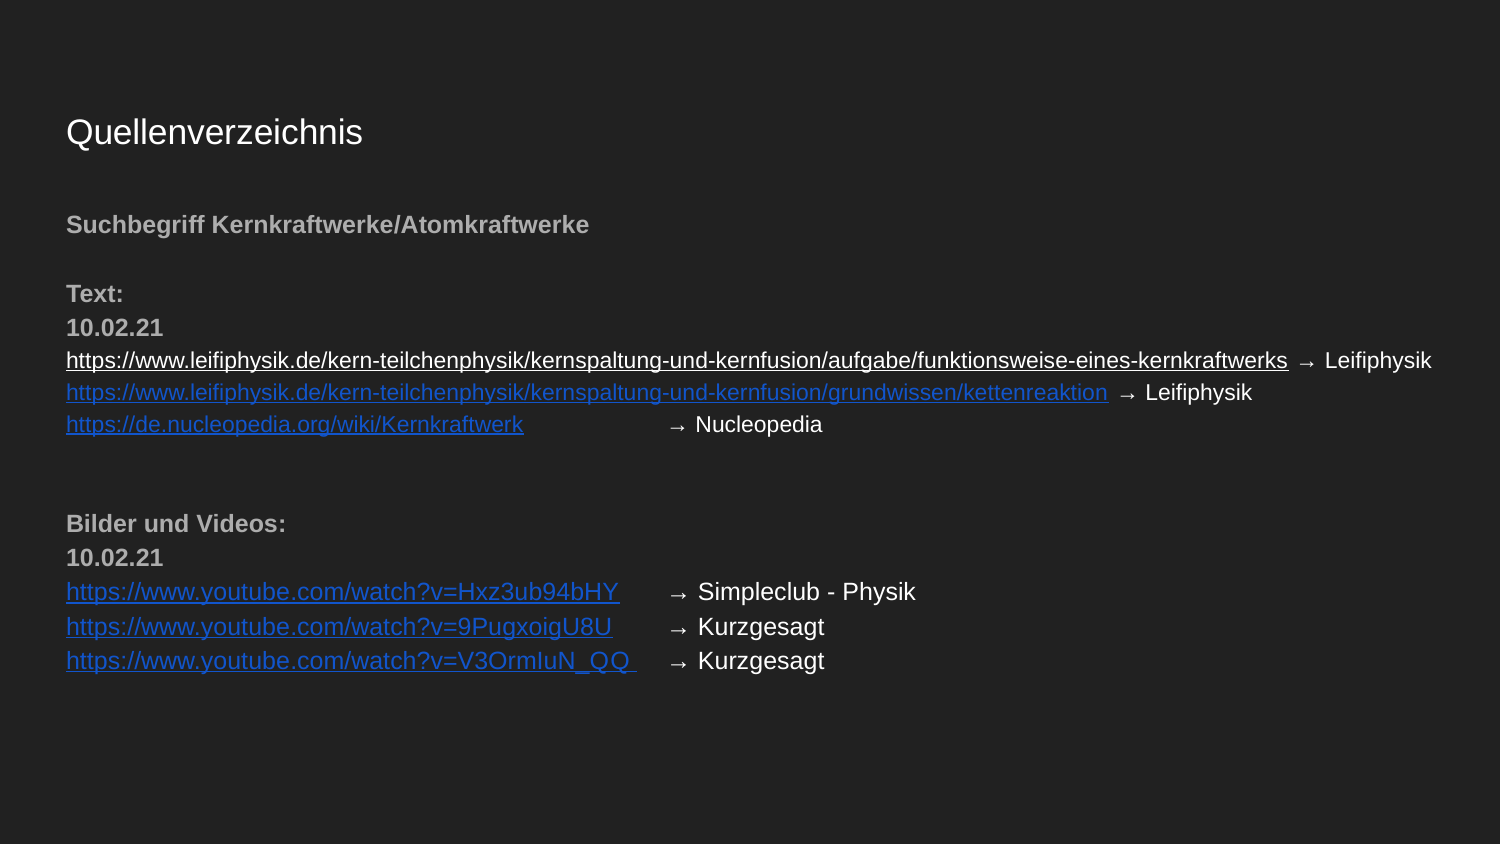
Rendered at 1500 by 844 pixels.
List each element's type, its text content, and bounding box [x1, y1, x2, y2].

title Quellenverzeichnis [51, 72, 1449, 167]
list Suchbegriff Kernkraftwerke/Atomkraftwerke Text: 10.02.21 https://www.leifiphysik.de/kern-teilchenphysik/kernspaltung-und-kernfusion/aufgabe/funktionsweise-eines-kernkraftwerks → Leifiphysik https://www.leifiphysik.de/kern-teilchenphysik/kernspaltung-und-kernfusion/grundwissen/kettenreaktion → Leifiphysik https://de.nucleopedia.org/wiki/Kernkraftwerk → Nucleopedia Bilder und Videos: 10.02.21 https://www.youtube.com/watch?v=Hxz3ub94bHY → Simpleclub - Physik https://www.youtube.com/watch?v=9PugxoigU8U → Kurzgesagt https://www.youtube.com/watch?v=V3OrmIuN_QQ → Kurzgesagt [51, 189, 1449, 750]
